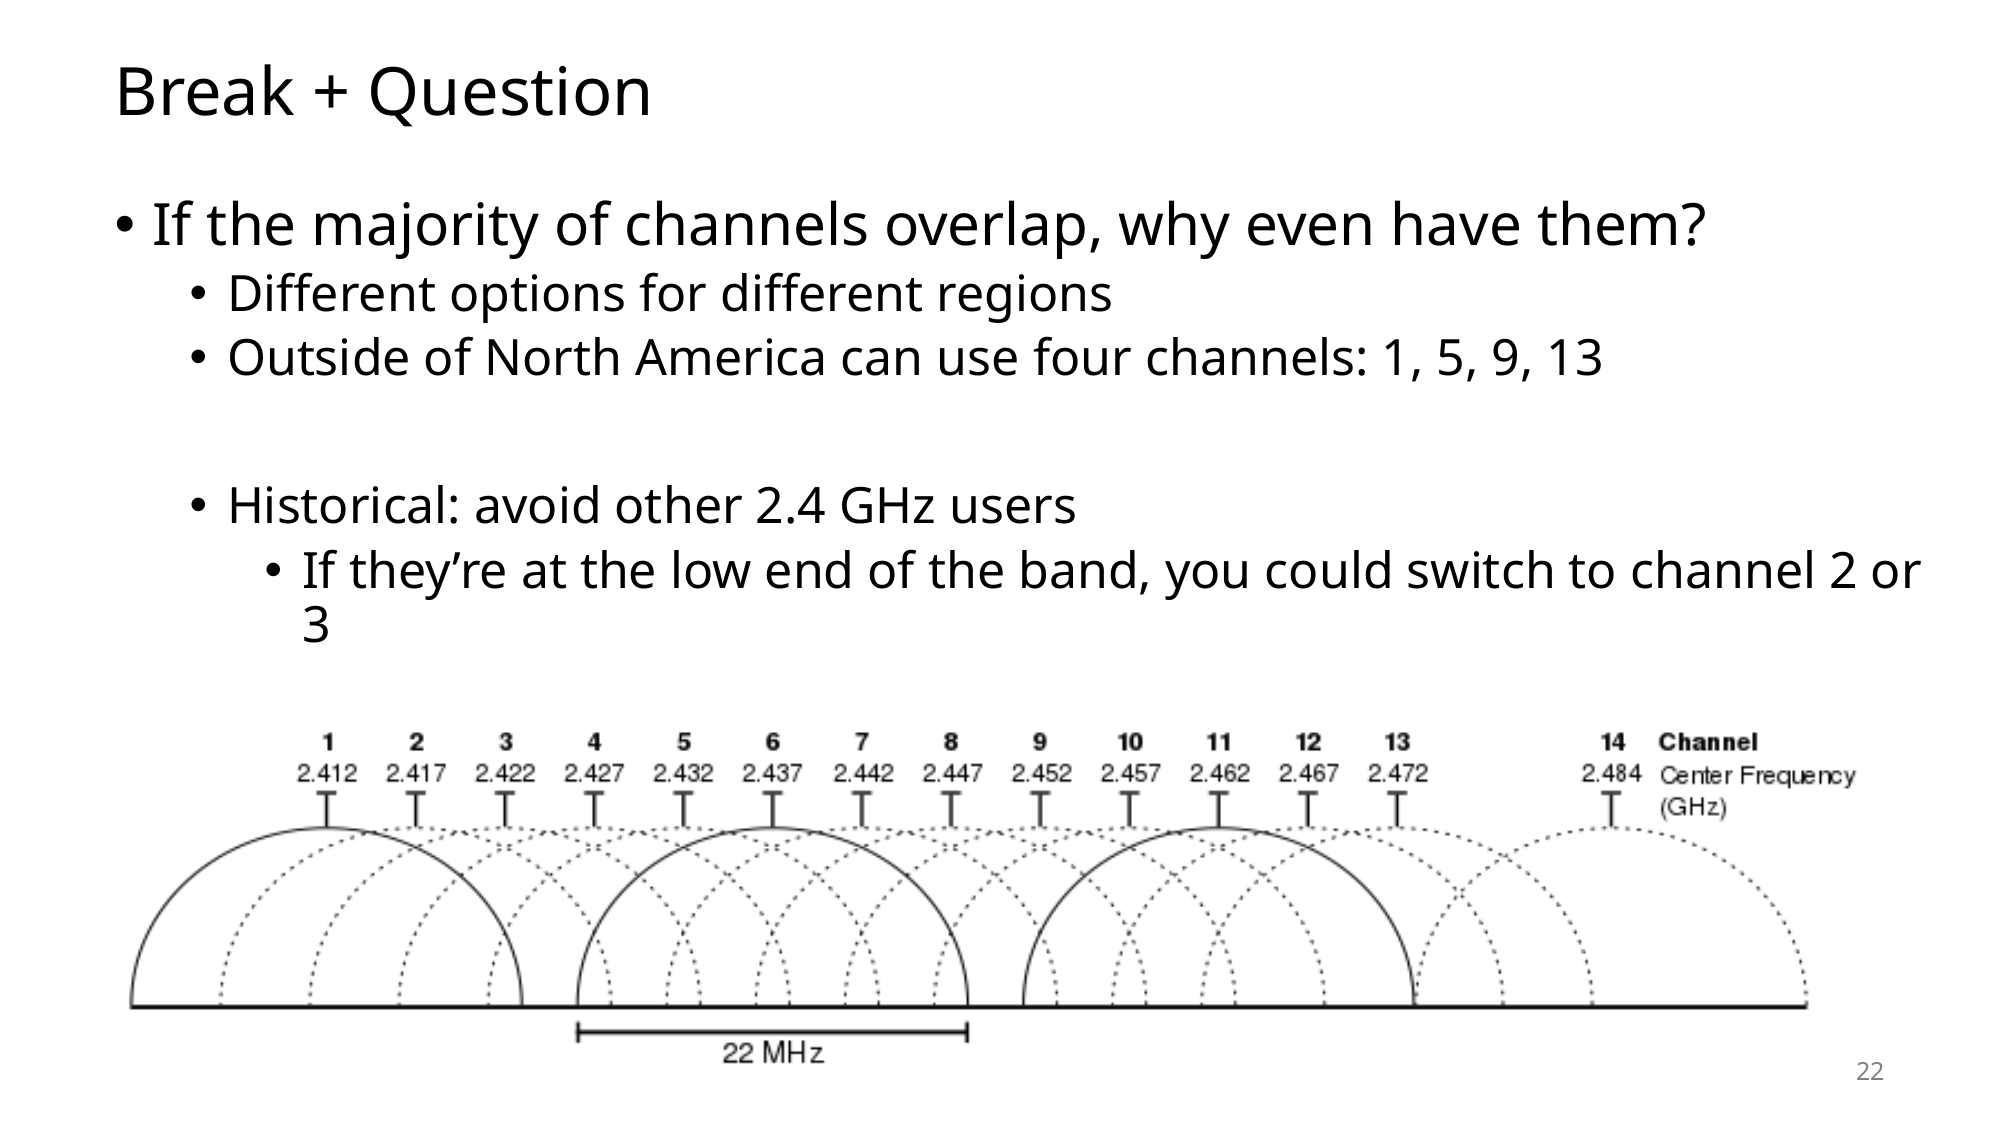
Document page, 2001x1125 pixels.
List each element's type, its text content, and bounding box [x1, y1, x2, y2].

list If the majority of channels overlap, why even have them? Different options for different regions Outside of North America can use four channels: 1, 5, 9, 13 Historical: avoid other 2.4 GHz users If they’re at the low end of the band, you could switch to channel 2 or 3 [99, 187, 1957, 1013]
slide_number 22 [1749, 1042, 1900, 1103]
title Break + Question [99, 37, 1900, 150]
picture [110, 673, 1889, 1088]
